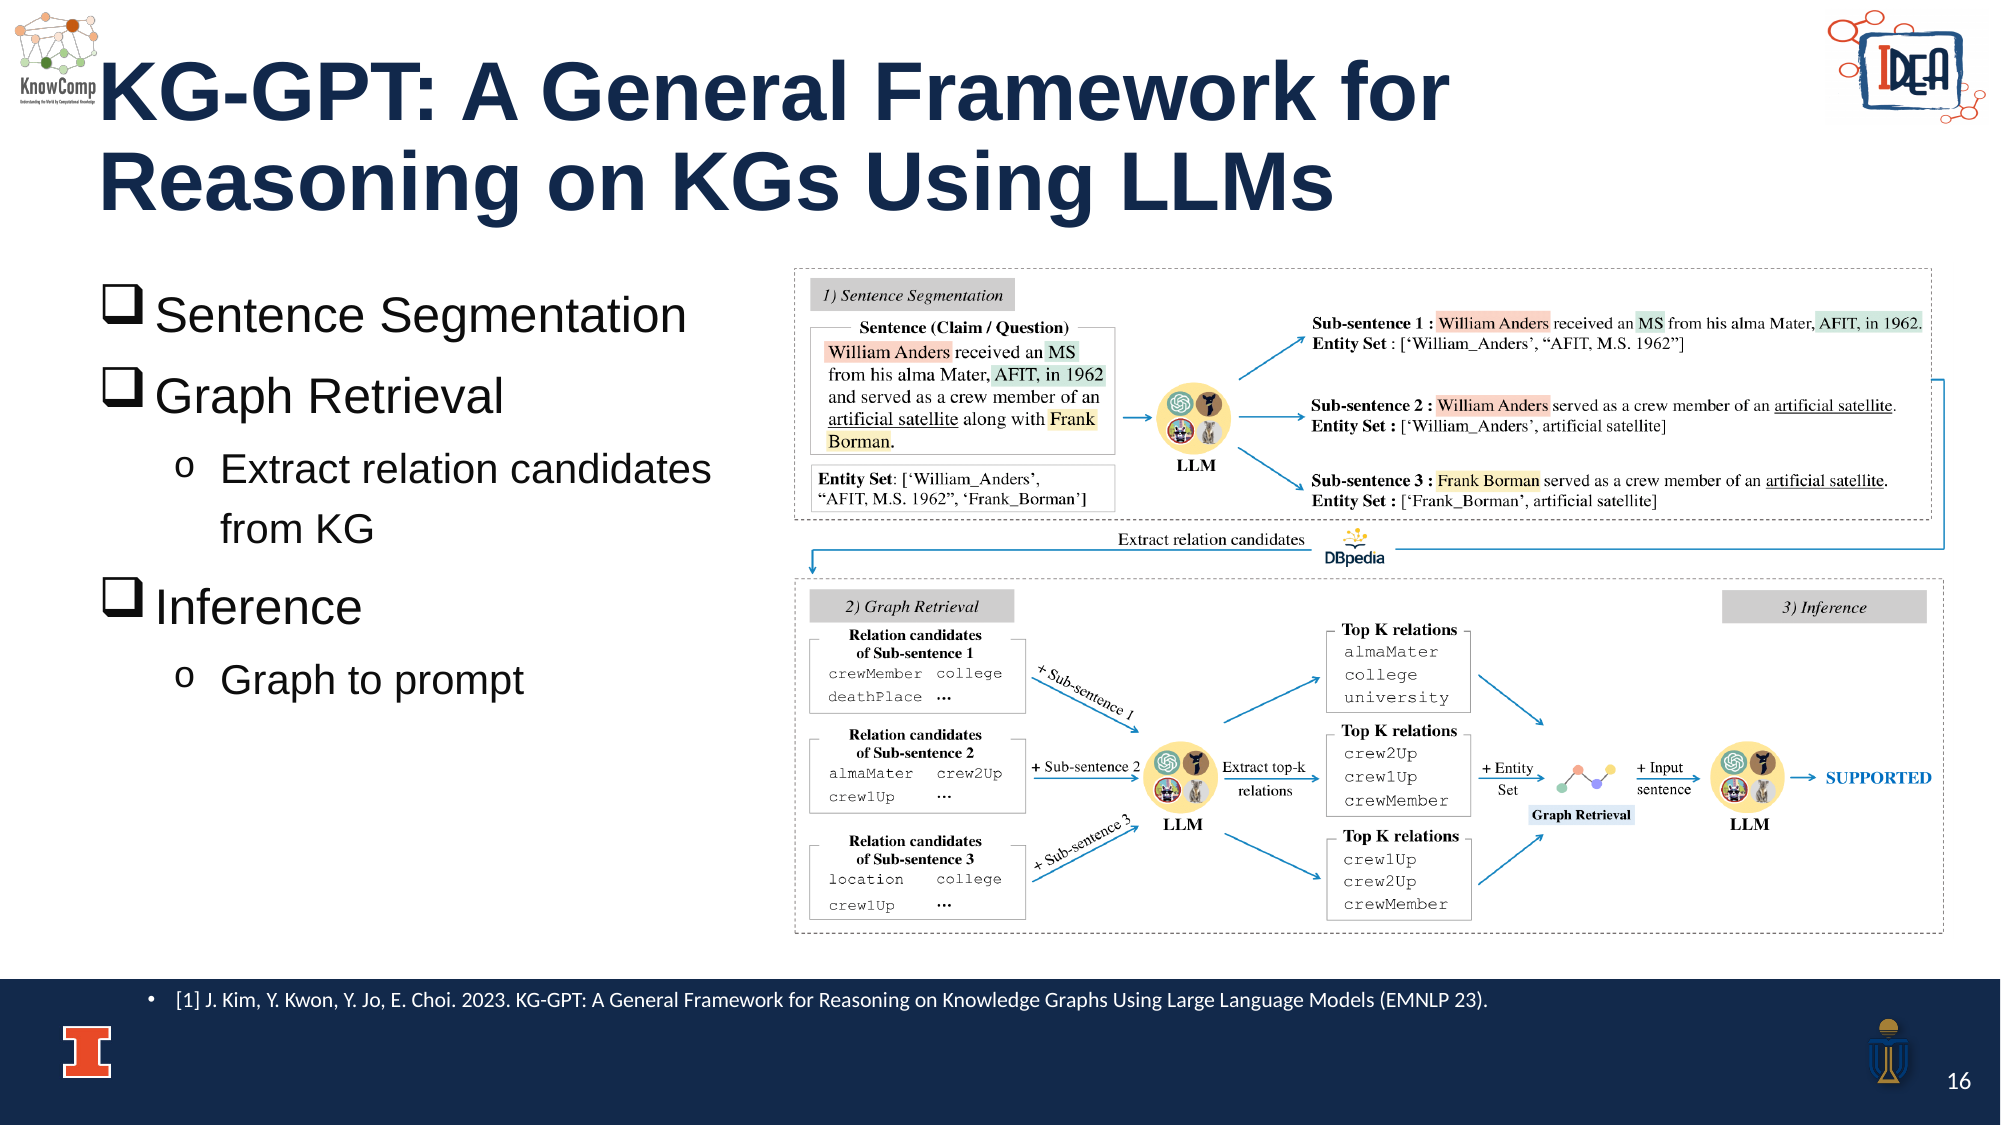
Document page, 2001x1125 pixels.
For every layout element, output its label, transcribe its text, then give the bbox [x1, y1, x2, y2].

text_box [1] J. Kim, Y. Kwon, Y. Jo, E. Choi. 2023. KG-GPT: A General Framework for Reasoning on Knowledge Graphs Using Large Language Models (EMNLP 23). [132, 978, 1857, 1019]
title KG-GPT: A General Framework for Reasoning on KGs Using LLMs [83, 45, 1900, 233]
slide_number 16 [1649, 1050, 1987, 1110]
picture [0, 0, 2001, 1125]
list Sentence Segmentation Graph Retrieval Extract relation candidates from KG Inference Graph to prompt [83, 262, 805, 1005]
